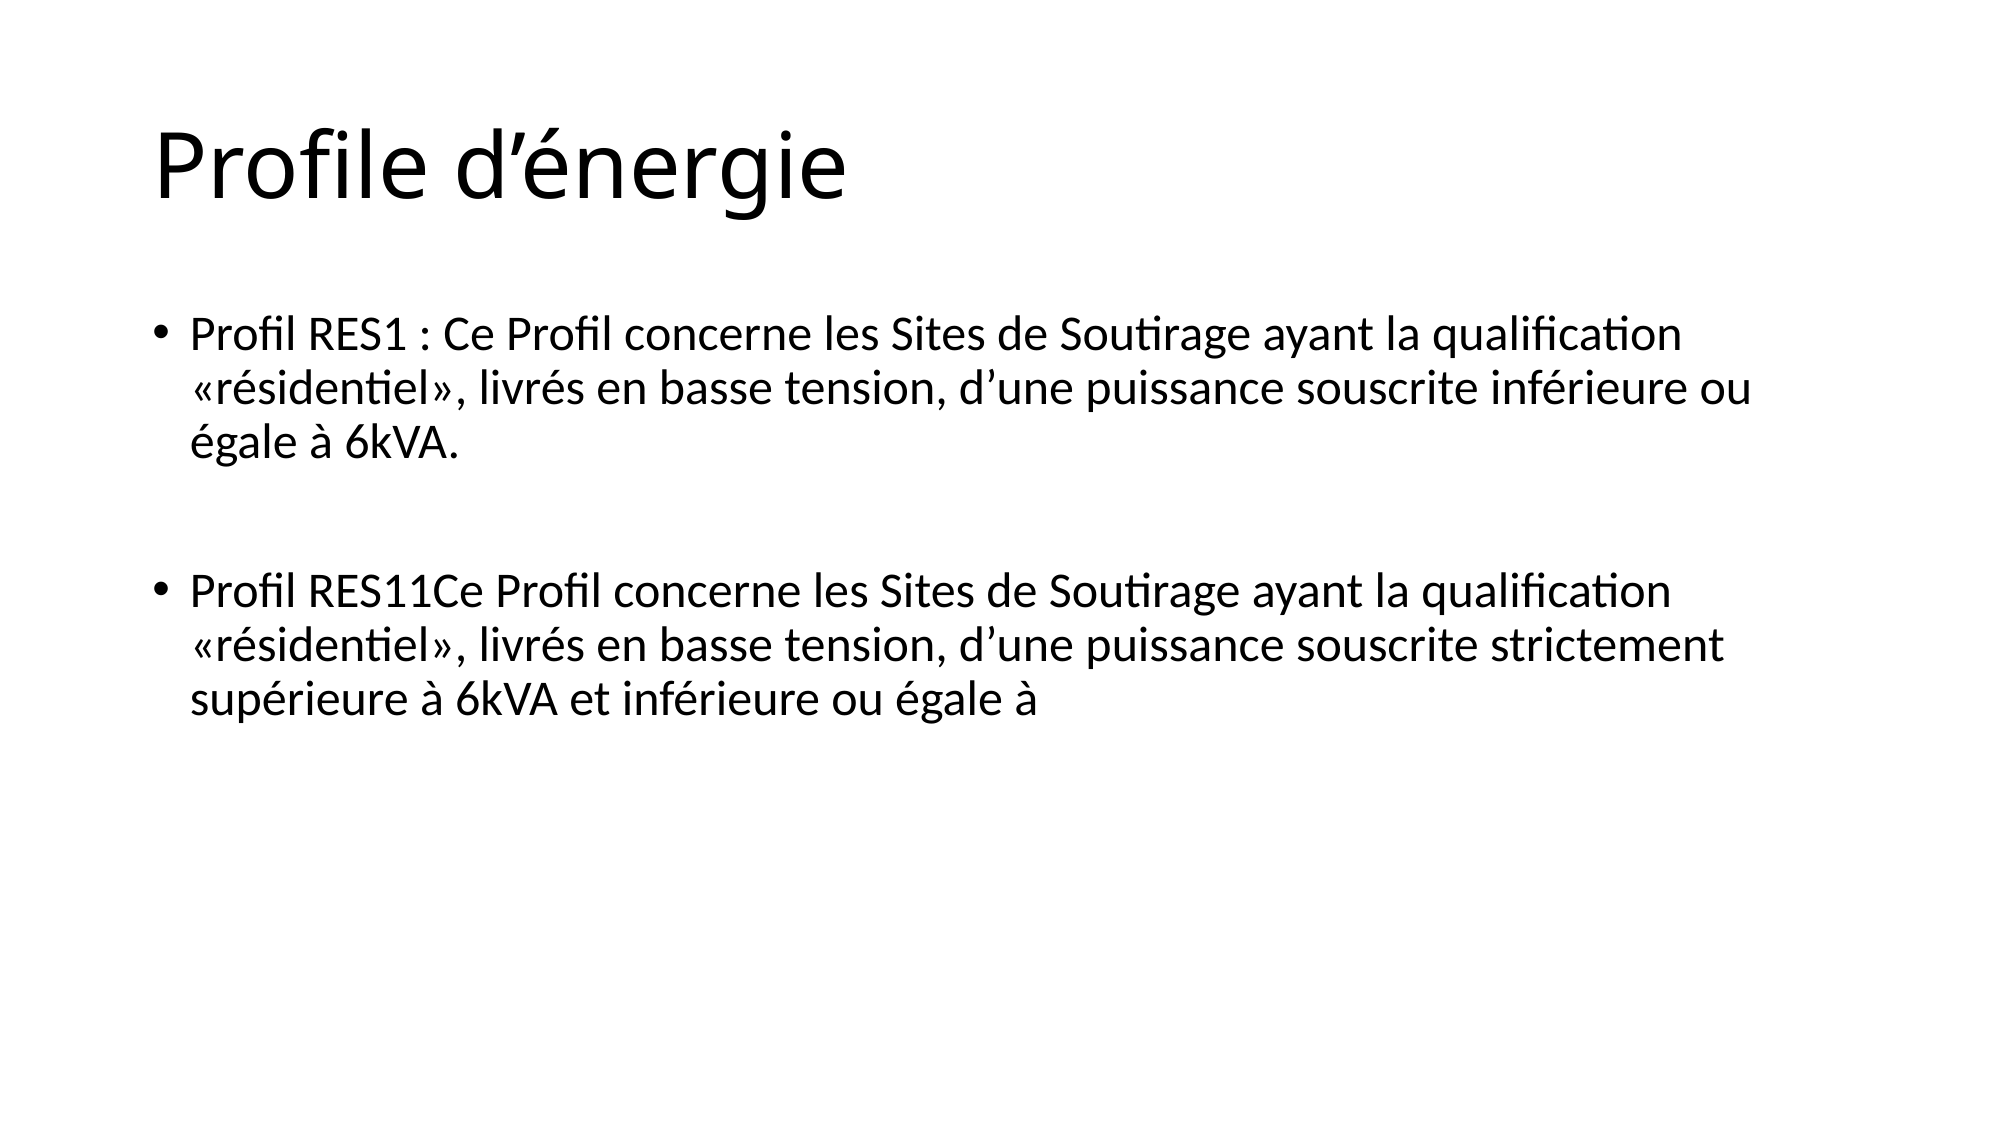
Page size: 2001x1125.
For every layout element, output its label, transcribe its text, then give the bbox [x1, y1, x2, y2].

title Profile d’énergie [137, 59, 1863, 278]
list Profil RES1 : Ce Profil concerne les Sites de Soutirage ayant la qualification «résidentiel», livrés en basse tension, d’une puissance souscrite inférieure ou égale à 6kVA. Profil RES11Ce Profil concerne les Sites de Soutirage ayant la qualification «résidentiel», livrés en basse tension, d’une puissance souscrite strictement supérieure à 6kVA et inférieure ou égale à [137, 299, 1863, 1014]
